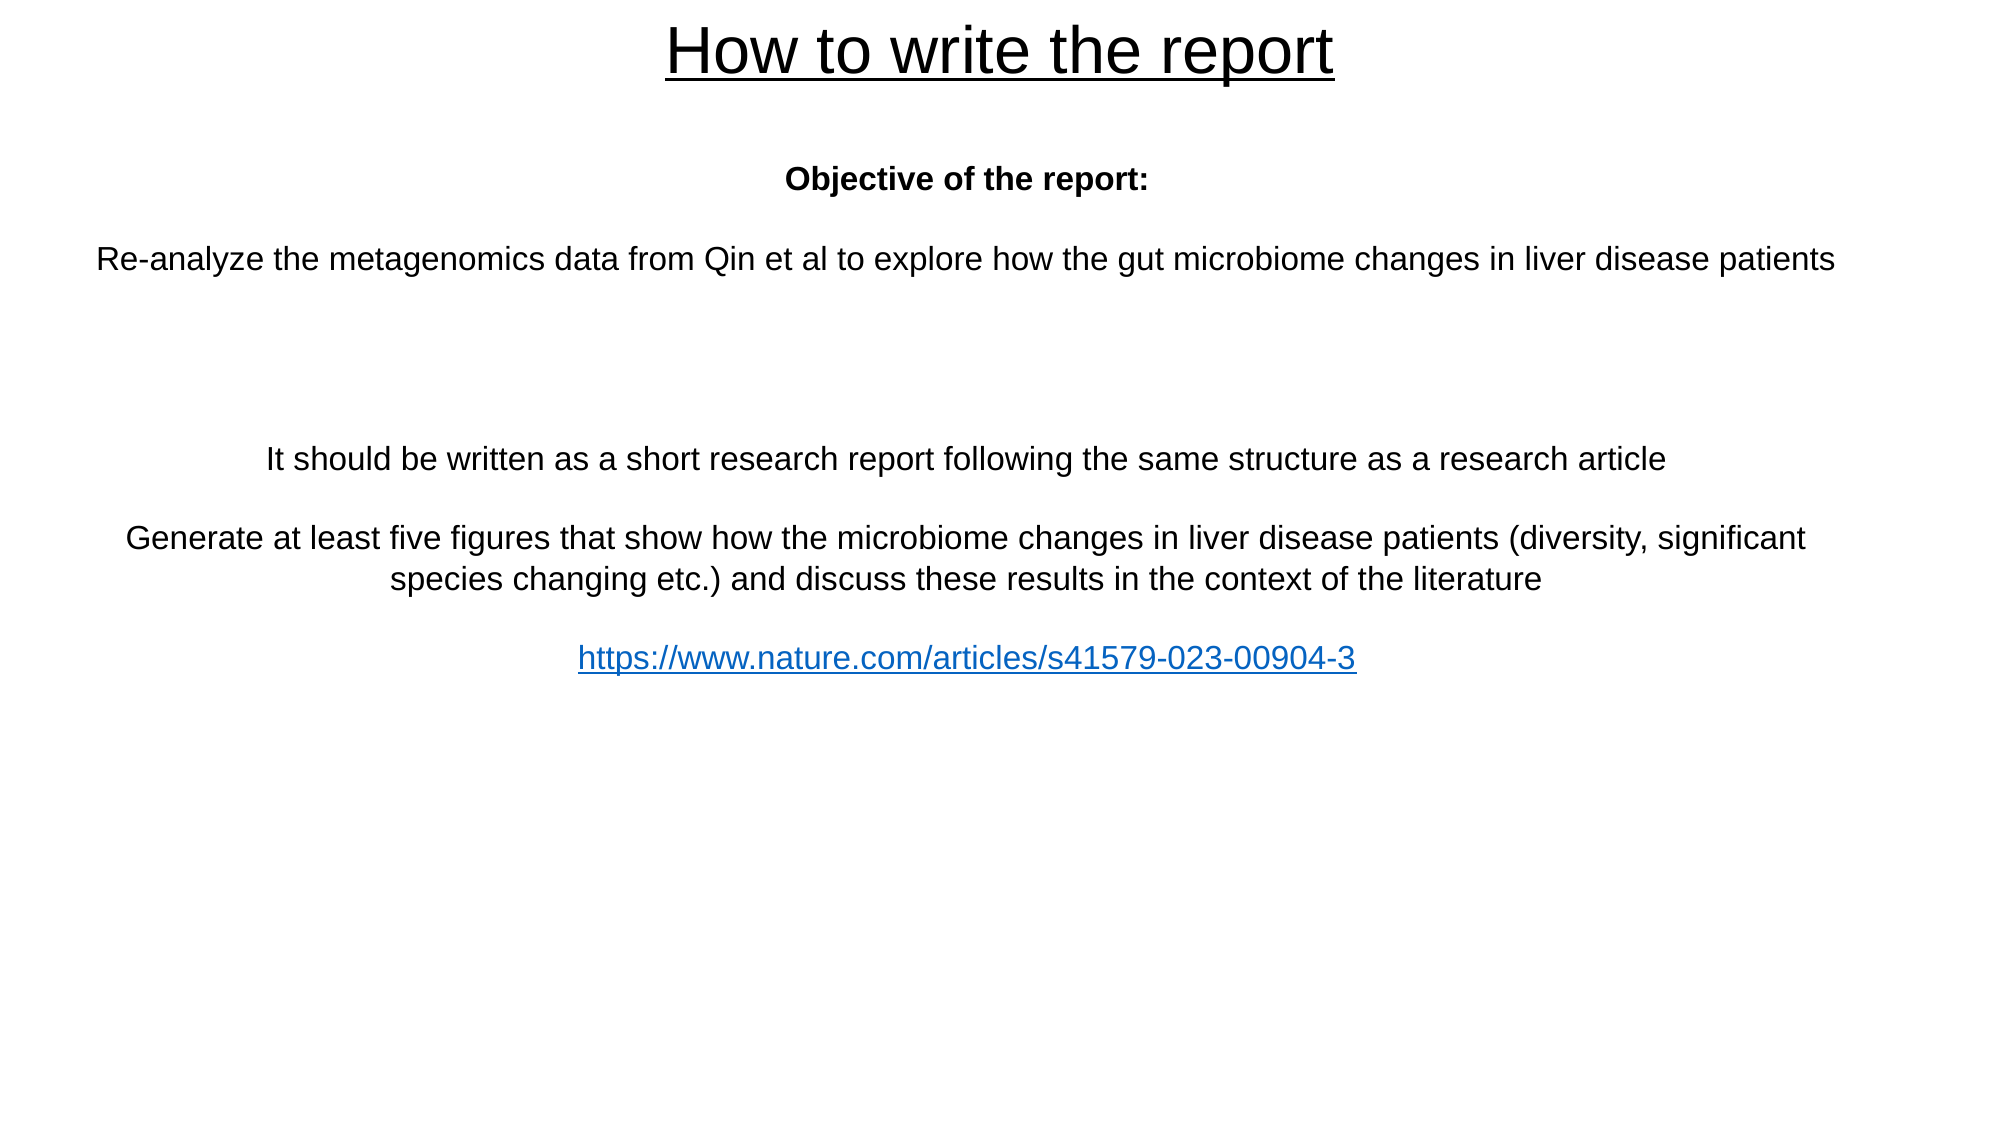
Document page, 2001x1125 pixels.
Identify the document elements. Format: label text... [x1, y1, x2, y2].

text_box Objective of the report: Re-analyze the metagenomics data from Qin et al to explore how the gut microbiome changes in liver disease patients It should be written as a short research report following the same structure as a research article Generate at least five figures that show how the microbiome changes in liver disease patients (diversity, significant species changing etc.) and discuss these results in the context of the literature https://www.nature.com/articles/s41579-023-00904-3 [67, 150, 1867, 684]
text_box How to write the report [0, 0, 2000, 95]
